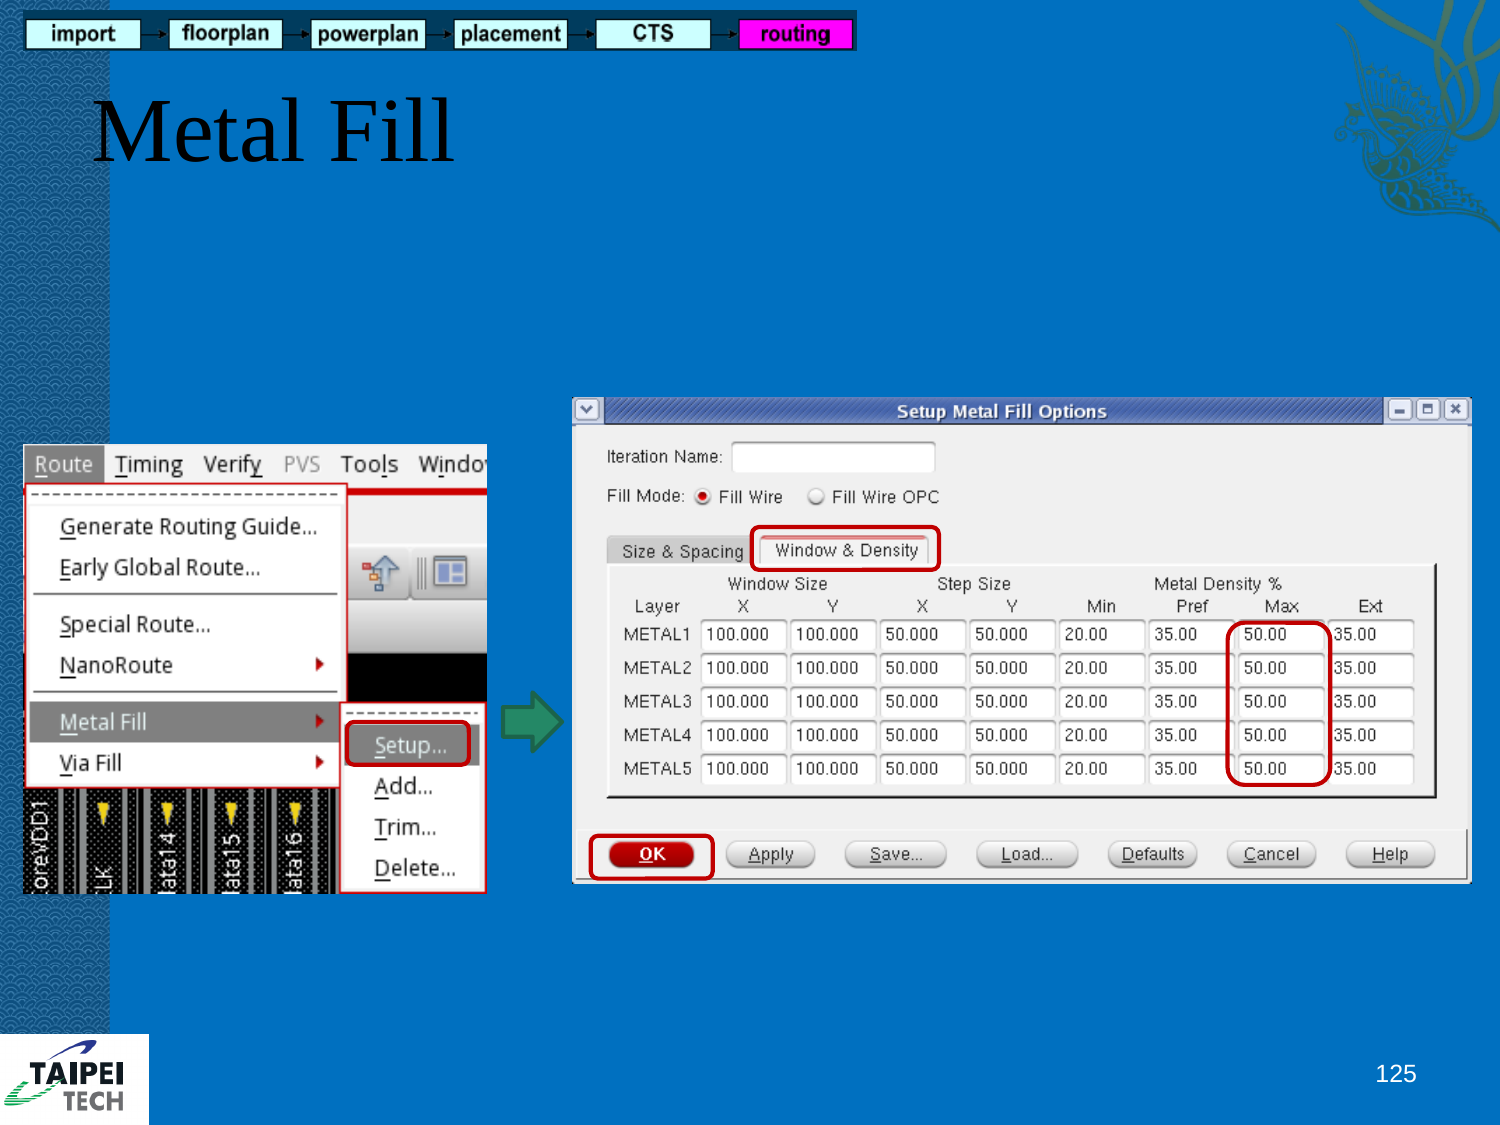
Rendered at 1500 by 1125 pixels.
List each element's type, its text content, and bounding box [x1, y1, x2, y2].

picture [1334, 0, 1500, 235]
text_box [503, 692, 563, 752]
slide_number ‹#› [1074, 1042, 1425, 1103]
title Metal Fill [76, 31, 1427, 219]
picture [572, 396, 1472, 884]
picture [0, 0, 858, 1125]
